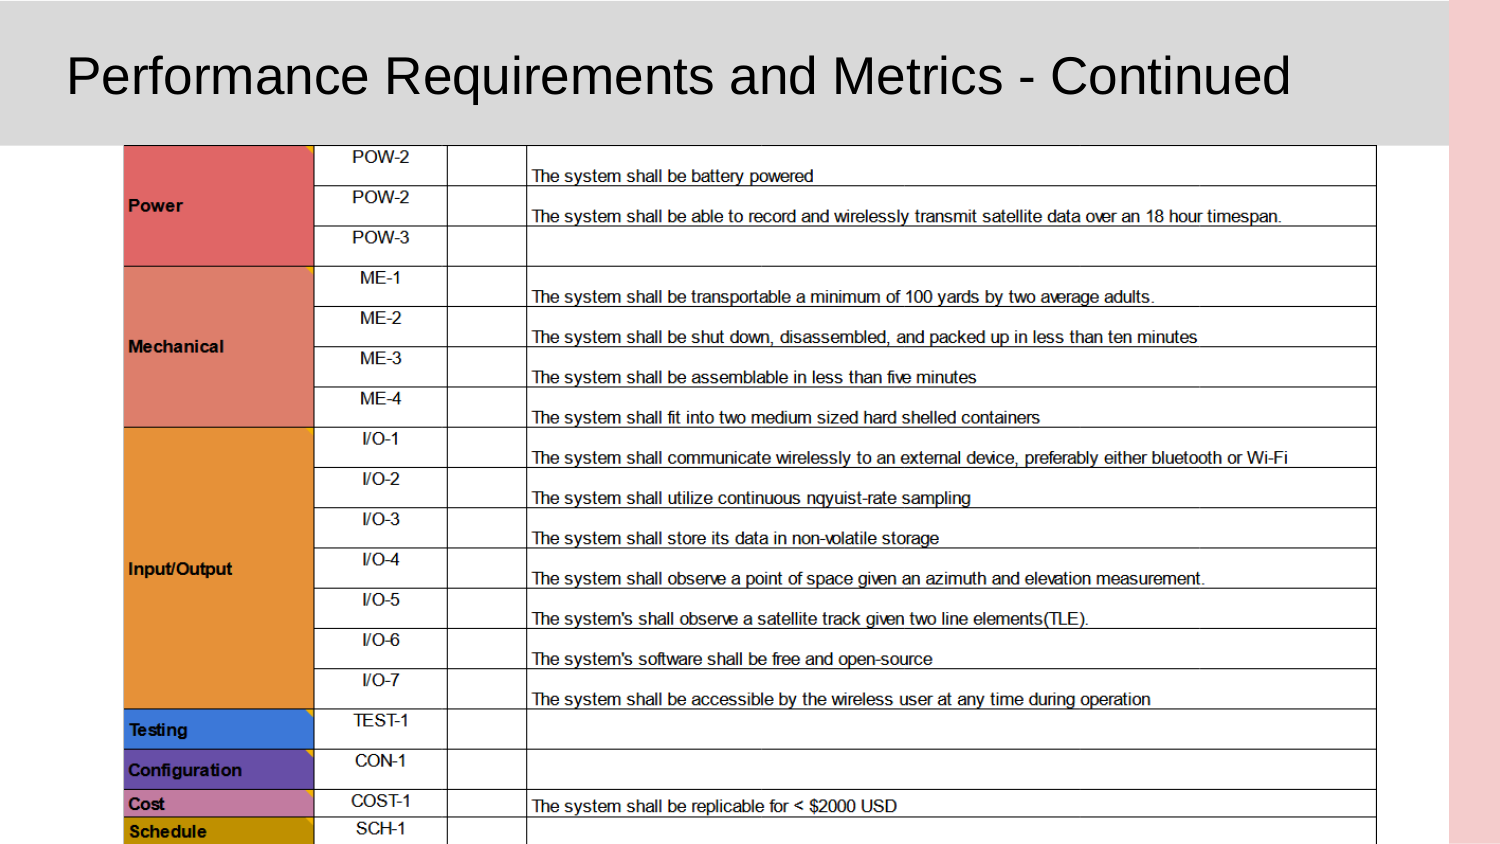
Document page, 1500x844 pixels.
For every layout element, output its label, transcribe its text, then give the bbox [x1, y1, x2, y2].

picture [123, 145, 1378, 844]
text_box [0, 0, 1449, 146]
text_box [1449, 0, 1500, 844]
title Performance Requirements and Metrics - Continued [51, 26, 1449, 121]
